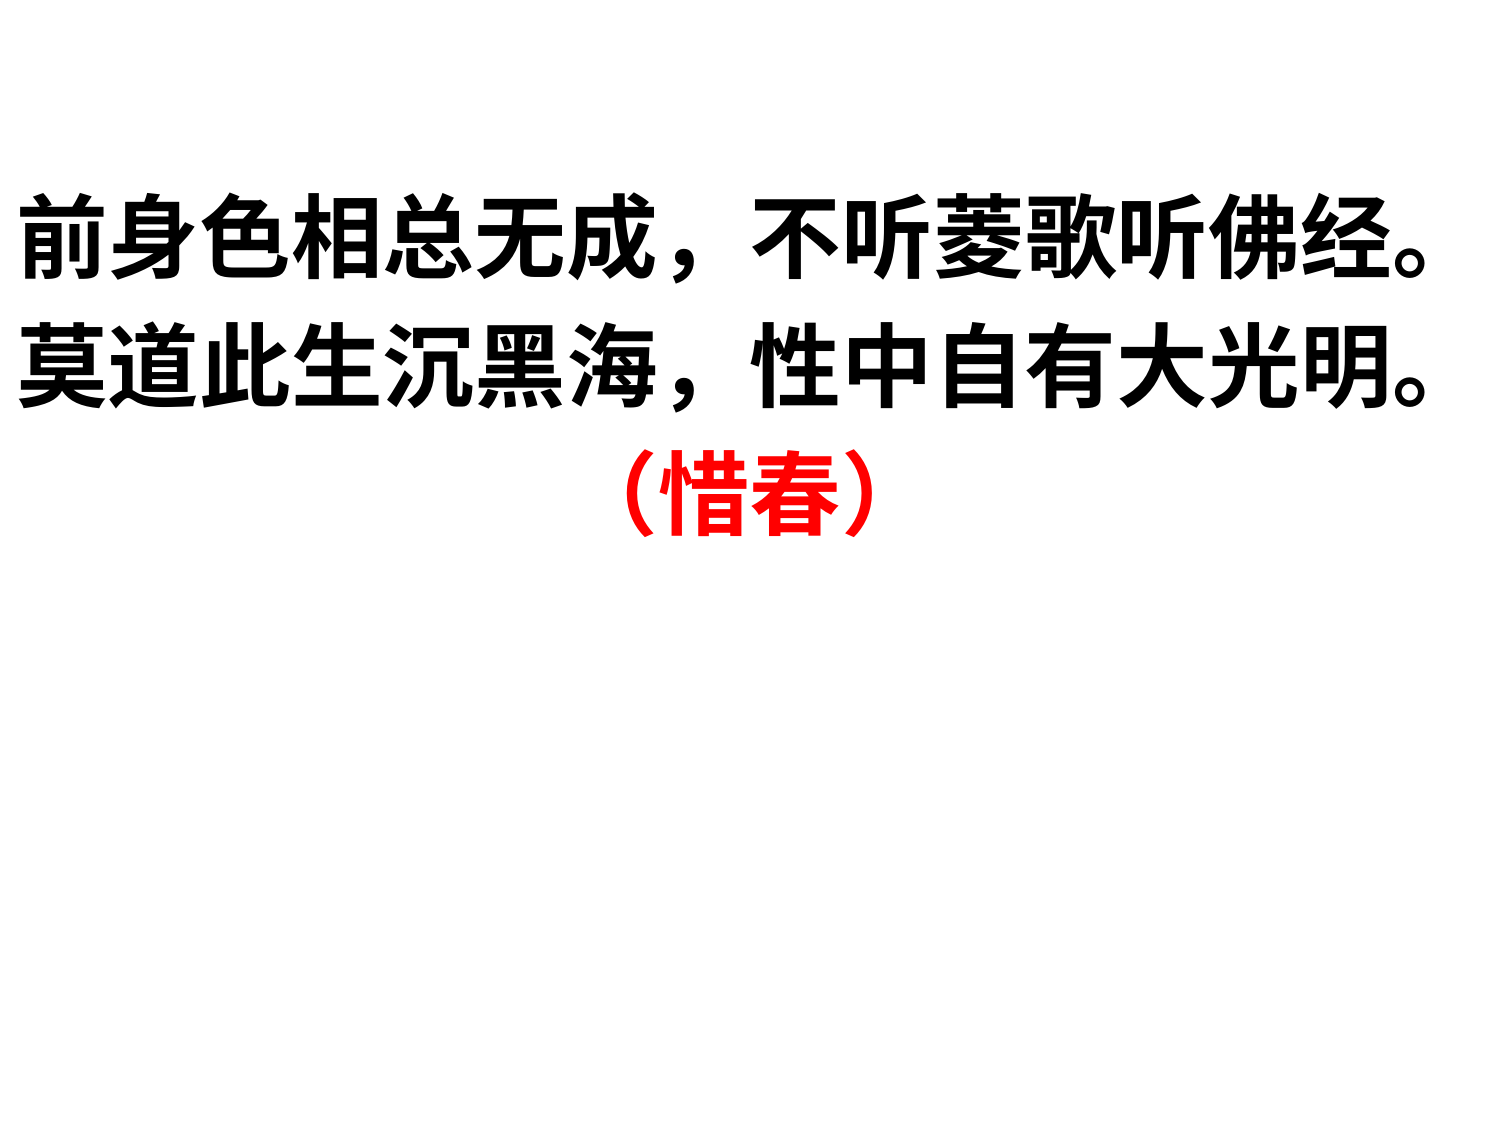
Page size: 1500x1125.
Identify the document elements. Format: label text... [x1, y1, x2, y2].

list 前身色相总无成，不听菱歌听佛经。 莫道此生沉黑海，性中自有大光明。 （惜春） [0, 172, 1500, 1005]
